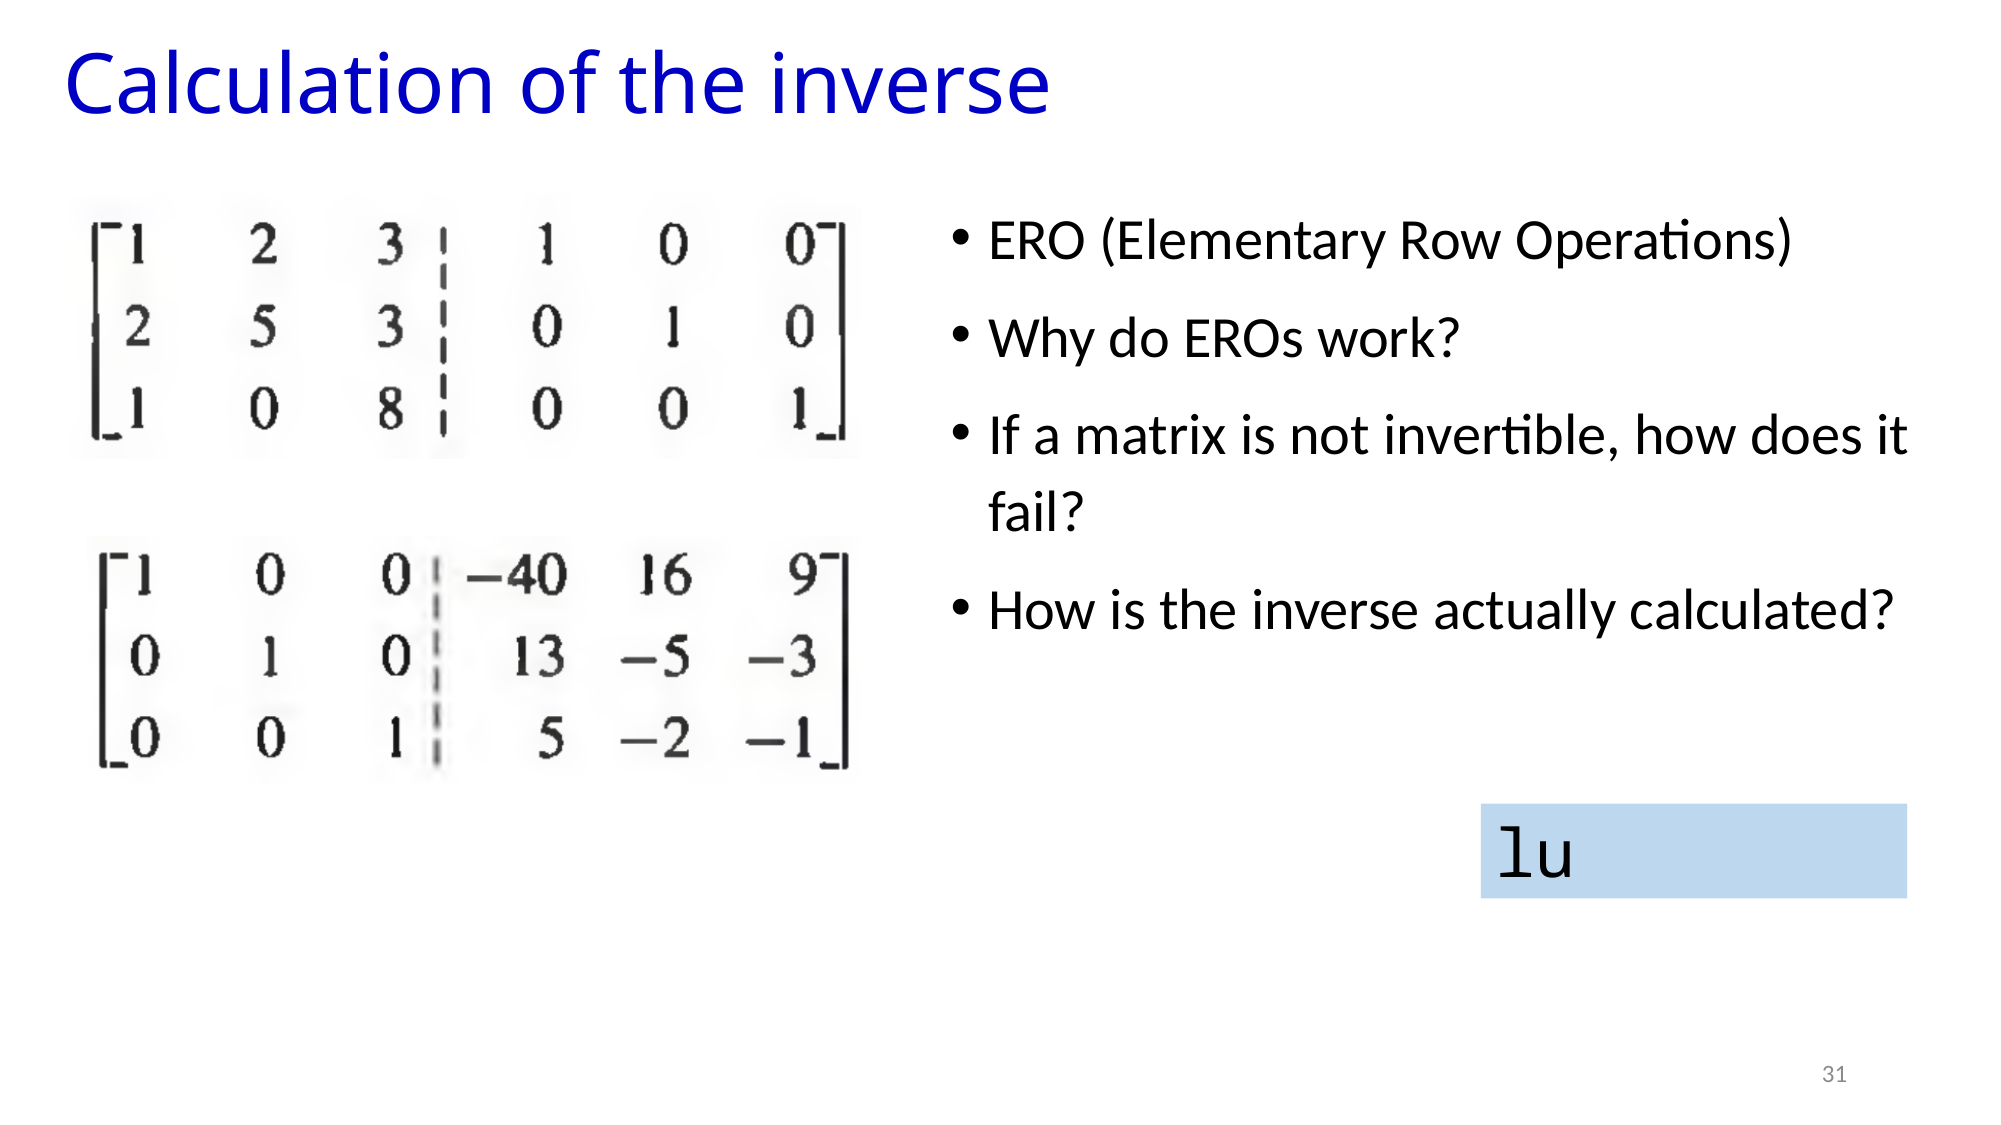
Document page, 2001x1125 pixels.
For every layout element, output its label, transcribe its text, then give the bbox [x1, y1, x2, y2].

picture [87, 536, 862, 784]
title Calculation of the inverse [48, 22, 1937, 152]
text_box lu [1480, 803, 1908, 899]
picture [70, 193, 862, 459]
slide_number 31 [1412, 1042, 1863, 1103]
list ERO (Elementary Row Operations) Why do EROs work? If a matrix is not invertible, how does it fail? How is the inverse actually calculated? [935, 186, 1937, 1014]
